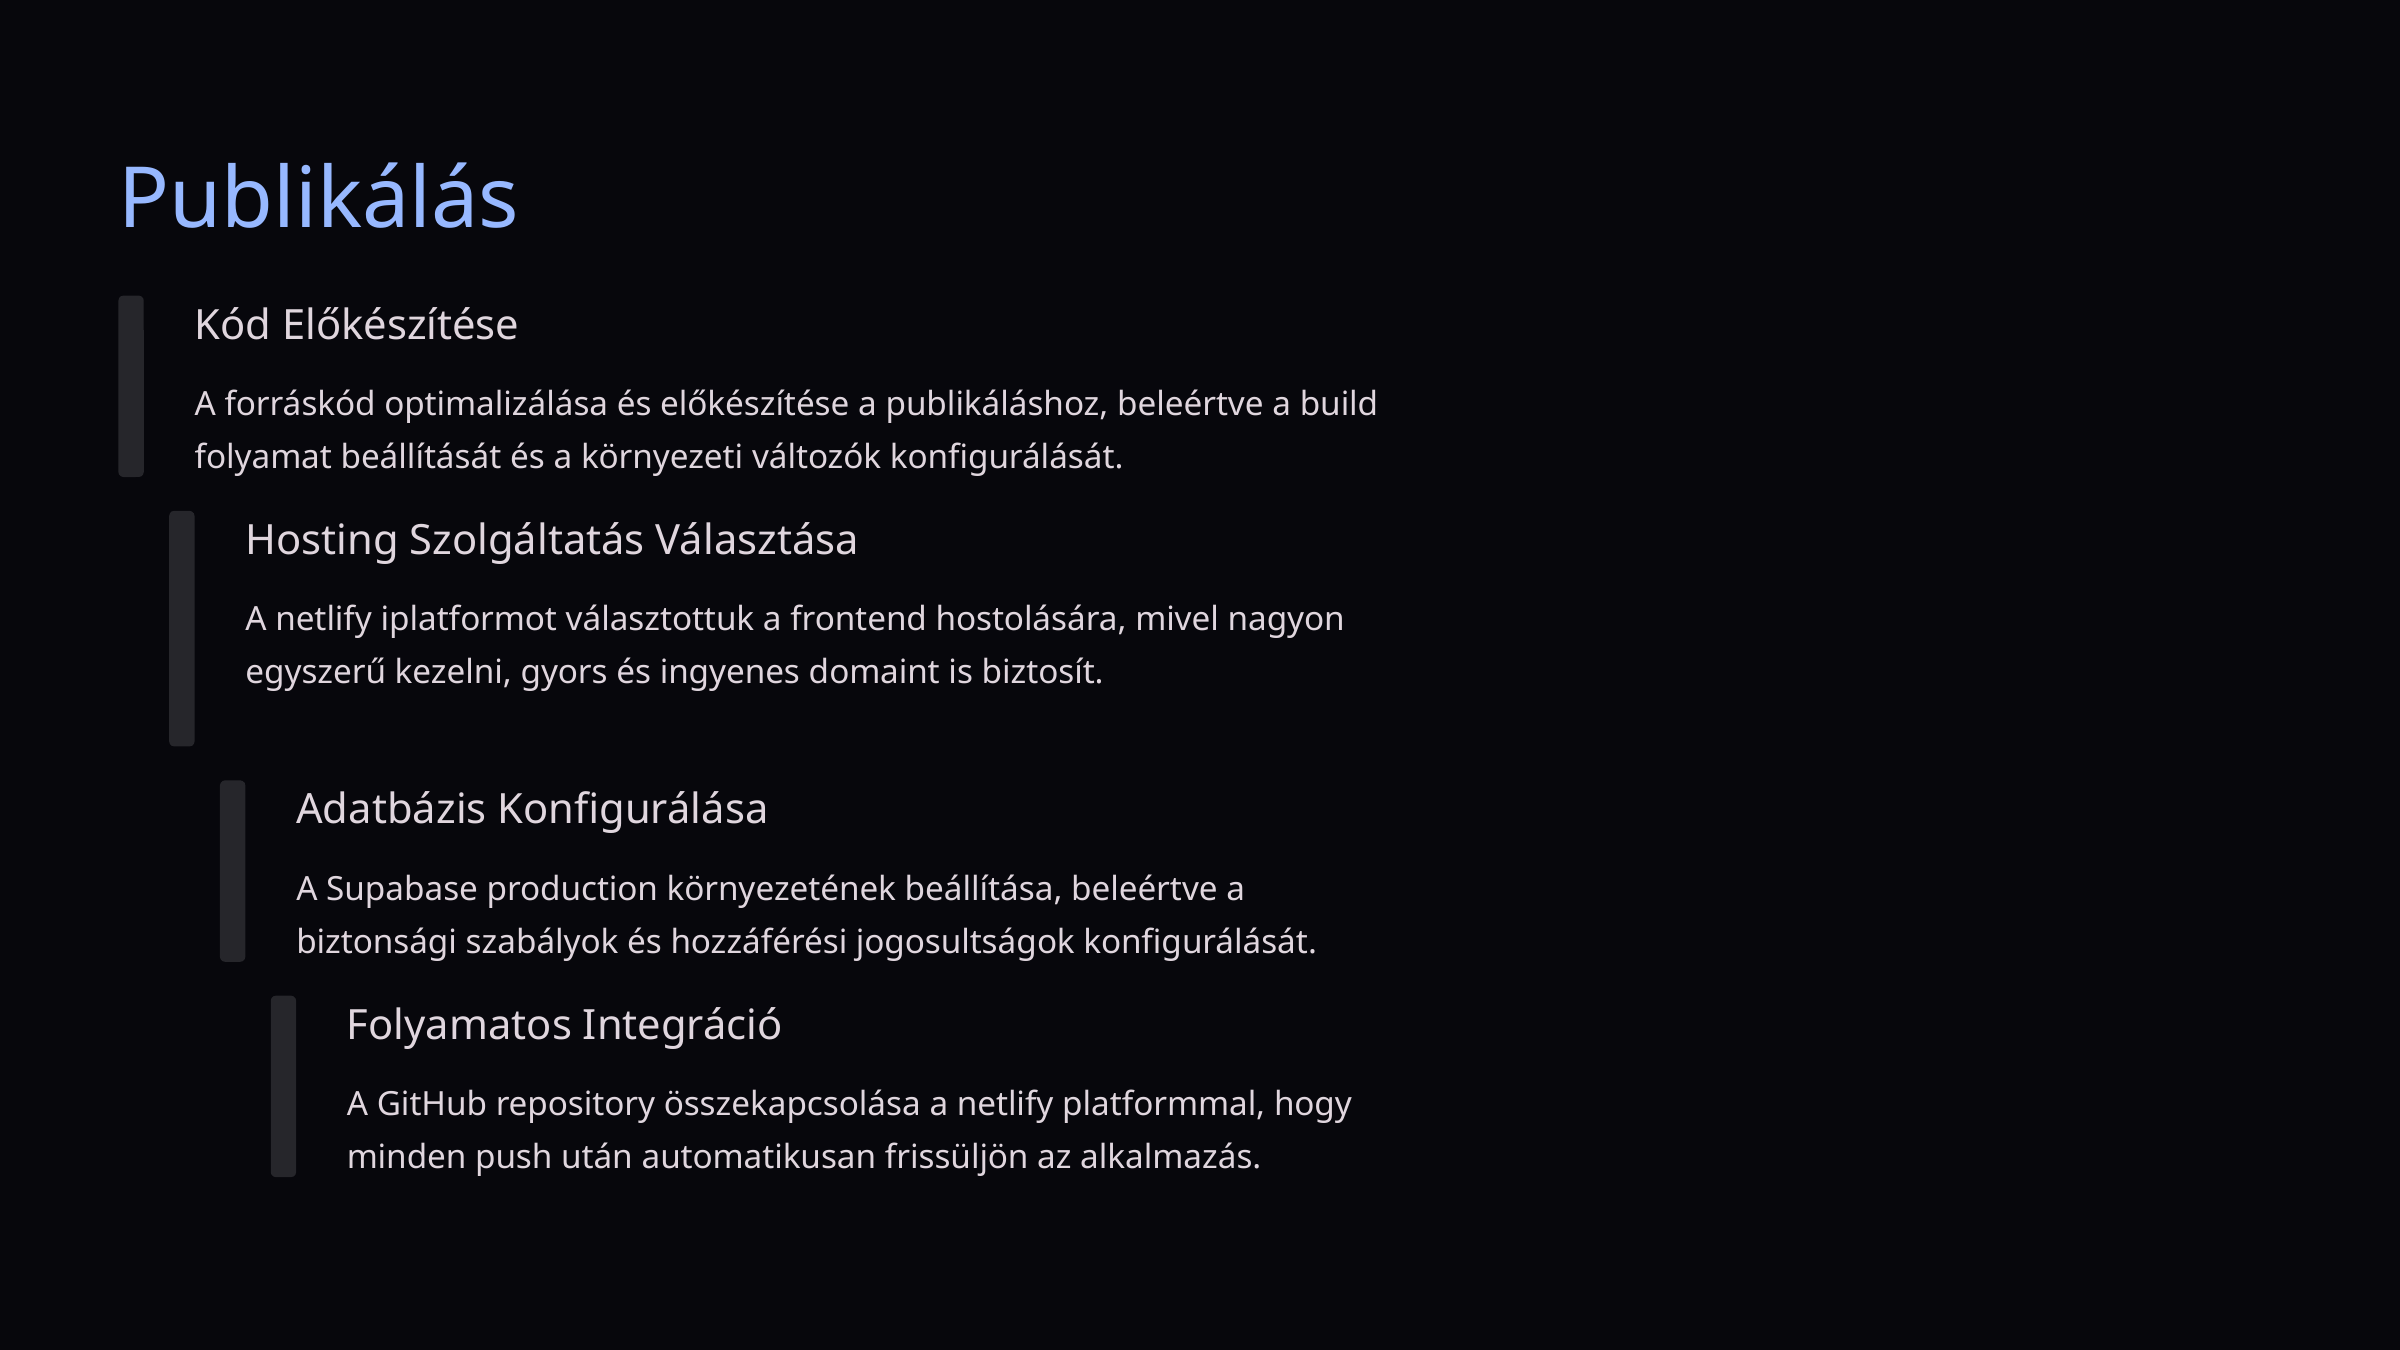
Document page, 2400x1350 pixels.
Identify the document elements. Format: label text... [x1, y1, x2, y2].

text_box [270, 995, 297, 1178]
text_box A Supabase production környezetének beállítása, beleértve a biztonsági szabályok és hozzáférési jogosultságok konfigurálását. [296, 853, 1382, 962]
text_box [169, 510, 195, 747]
text_box A GitHub repository összekapcsolása a netlify platformmal, hogy minden push után automatikusan frissüljön az alkalmazás. [346, 1068, 1382, 1178]
text_box Folyamatos Integráció [346, 995, 828, 1049]
text_box [118, 295, 144, 478]
text_box A netlify iplatformot választottuk a frontend hostolására, mivel nagyon egyszerű kezelni, gyors és ingyenes domaint is biztosít. [245, 583, 1382, 747]
text_box Adatbázis Konfigurálása [296, 780, 818, 834]
text_box Kód Előkészítése [194, 295, 618, 349]
text_box [219, 780, 246, 962]
text_box Publikálás [118, 139, 965, 245]
text_box Hosting Szolgáltatás Választása [245, 510, 927, 564]
text_box A forráskód optimalizálása és előkészítése a publikáláshoz, beleértve a build folyamat beállítását és a környezeti változók konfigurálását. [194, 368, 1382, 477]
